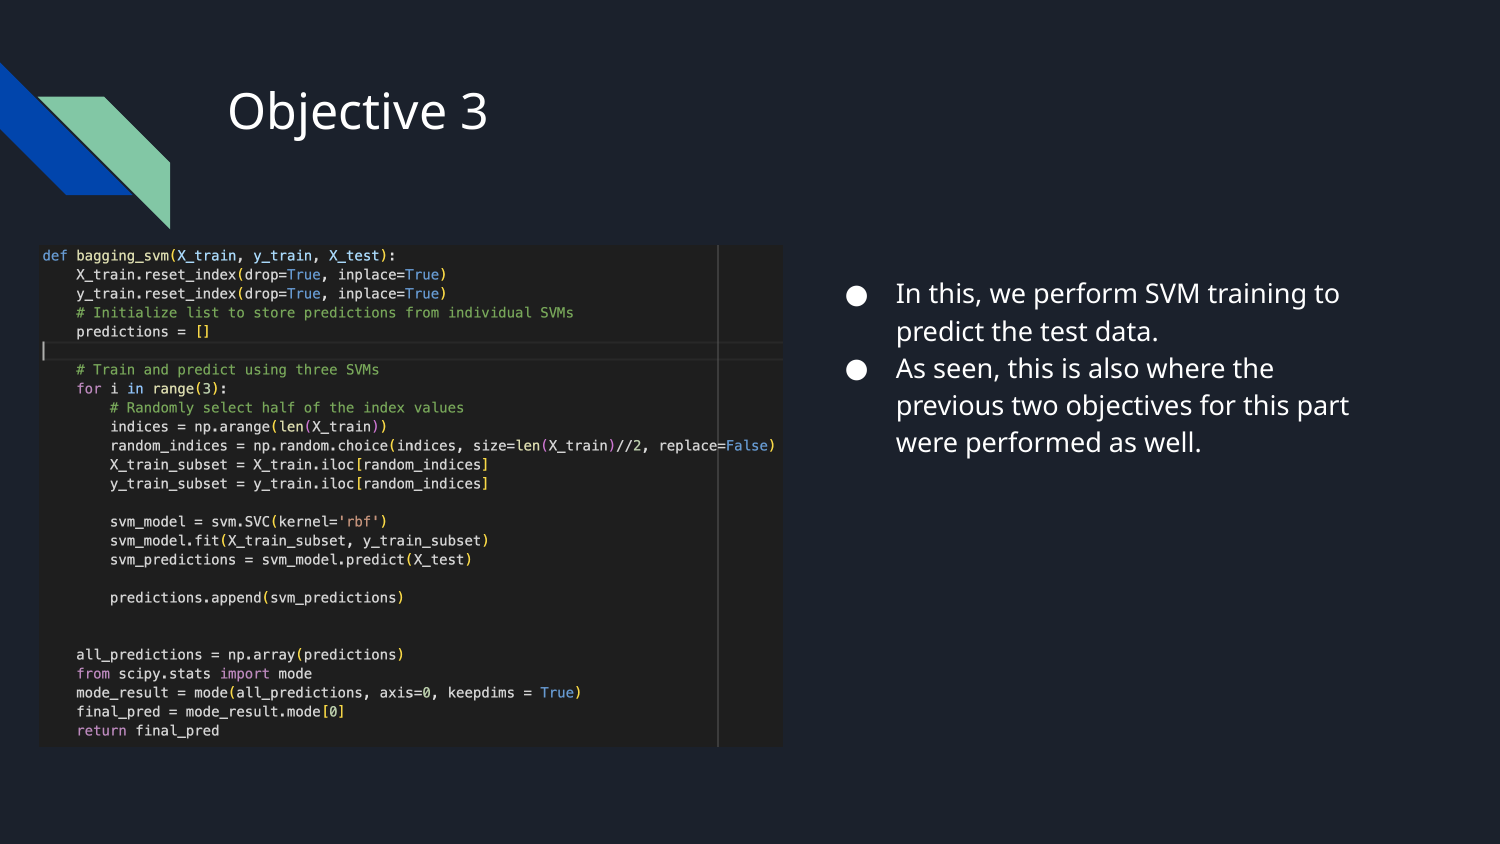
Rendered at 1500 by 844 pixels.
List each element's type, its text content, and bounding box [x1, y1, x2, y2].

title Objective 3 [212, 64, 1368, 215]
picture [39, 244, 783, 747]
list In this, we perform SVM training to predict the test data. As seen, this is also where the previous two objectives for this part were performed as well. [805, 257, 1368, 735]
